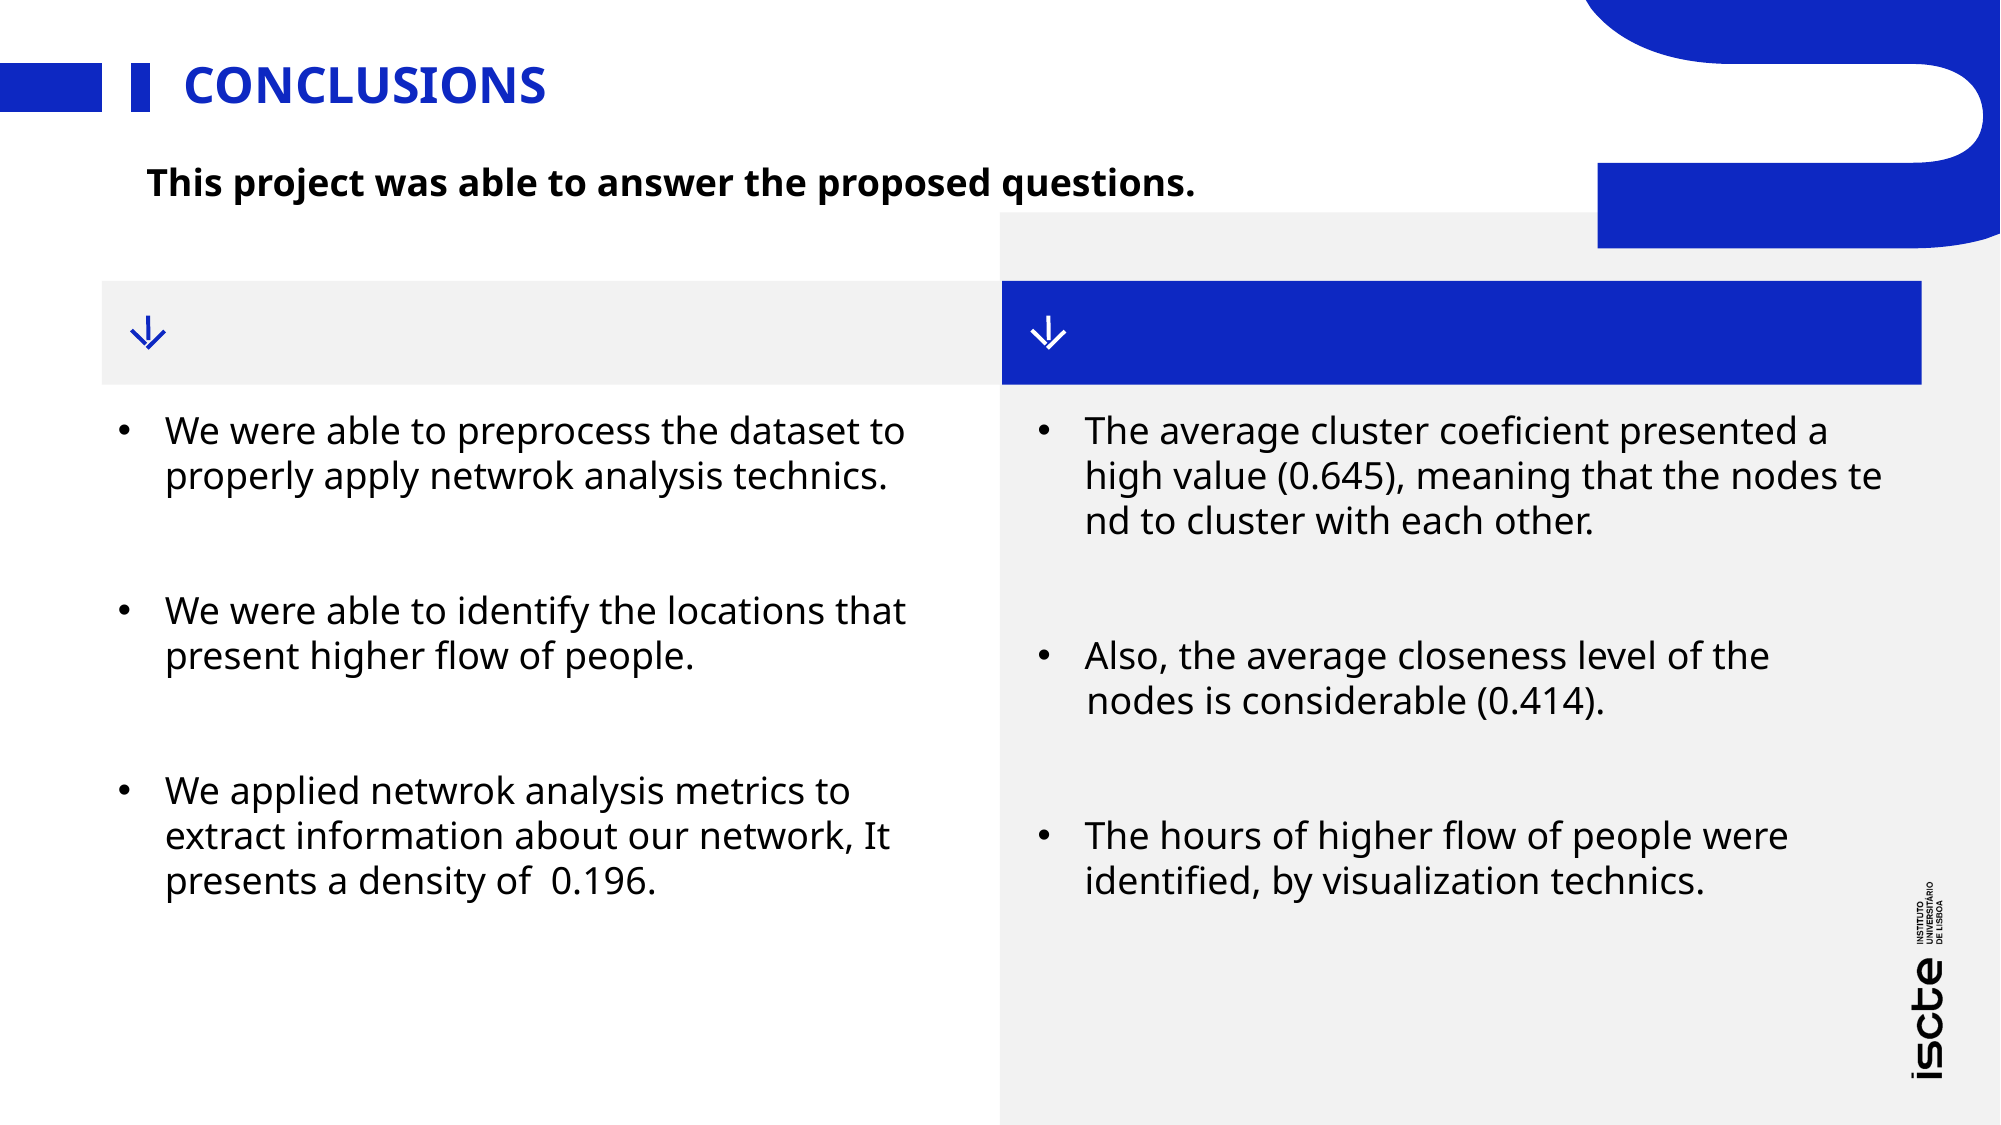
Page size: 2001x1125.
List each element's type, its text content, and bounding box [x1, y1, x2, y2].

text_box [131, 314, 165, 351]
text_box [50, 12, 100, 162]
text_box [1001, 280, 1923, 386]
text_box [1585, 0, 2000, 249]
text_box This project was able to answer the proposed questions. [131, 151, 1355, 212]
picture [1816, 867, 2000, 1097]
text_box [1031, 314, 1066, 351]
text_box The average cluster coeficient presented a high value (0.645), meaning that the nodes tend to cluster with each other. ​ Also, the average closeness level of the nodes is considerable (0.414). The hours of higher flow of people were identified, by visualization technics. [1022, 399, 1900, 955]
text_box CONCLUSIONS [168, 46, 1650, 167]
text_box [101, 280, 1001, 386]
text_box We were able to preprocess the dataset to properly apply netwrok analysis technics. We were able to identify the locations that present higher flow of people. We applied netwrok analysis metrics to extract information about our network, It presents a density of 0.196. [102, 399, 930, 955]
text_box [999, 211, 2000, 1125]
